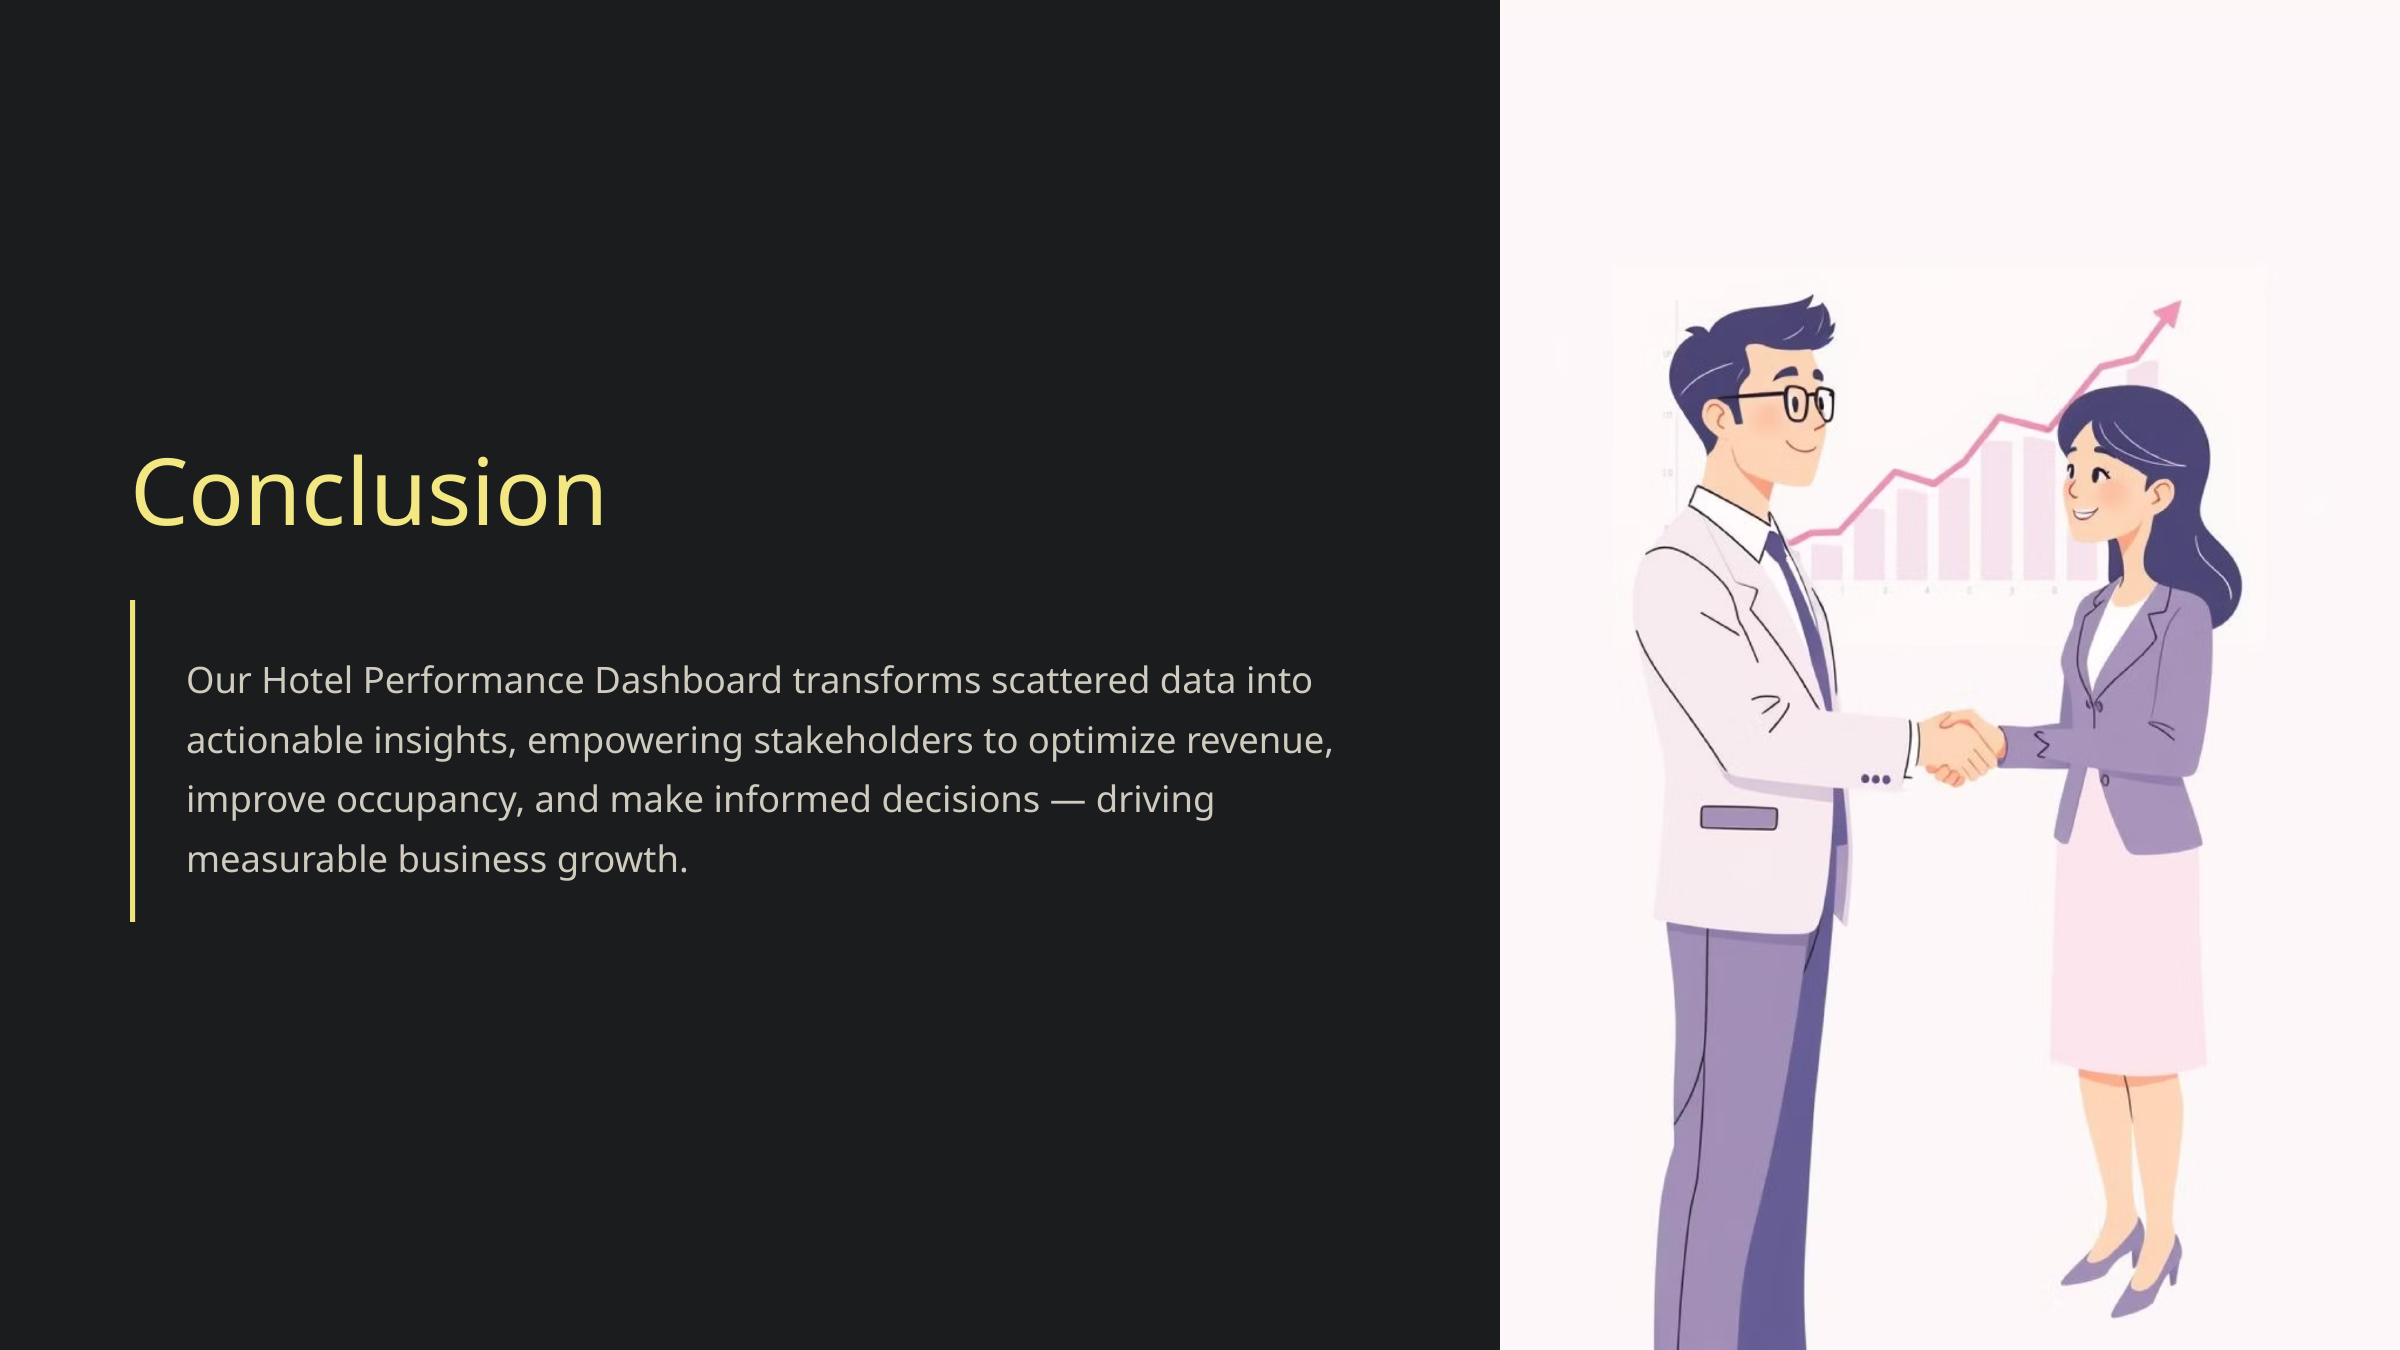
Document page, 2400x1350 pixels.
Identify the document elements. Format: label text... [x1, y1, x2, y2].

text_box Our Hotel Performance Dashboard transforms scattered data into actionable insights, empowering stakeholders to optimize revenue, improve occupancy, and make informed decisions — driving measurable business growth. [186, 641, 1370, 880]
text_box Conclusion [130, 428, 1061, 545]
text_box [130, 600, 136, 922]
picture [1499, 0, 2400, 1350]
